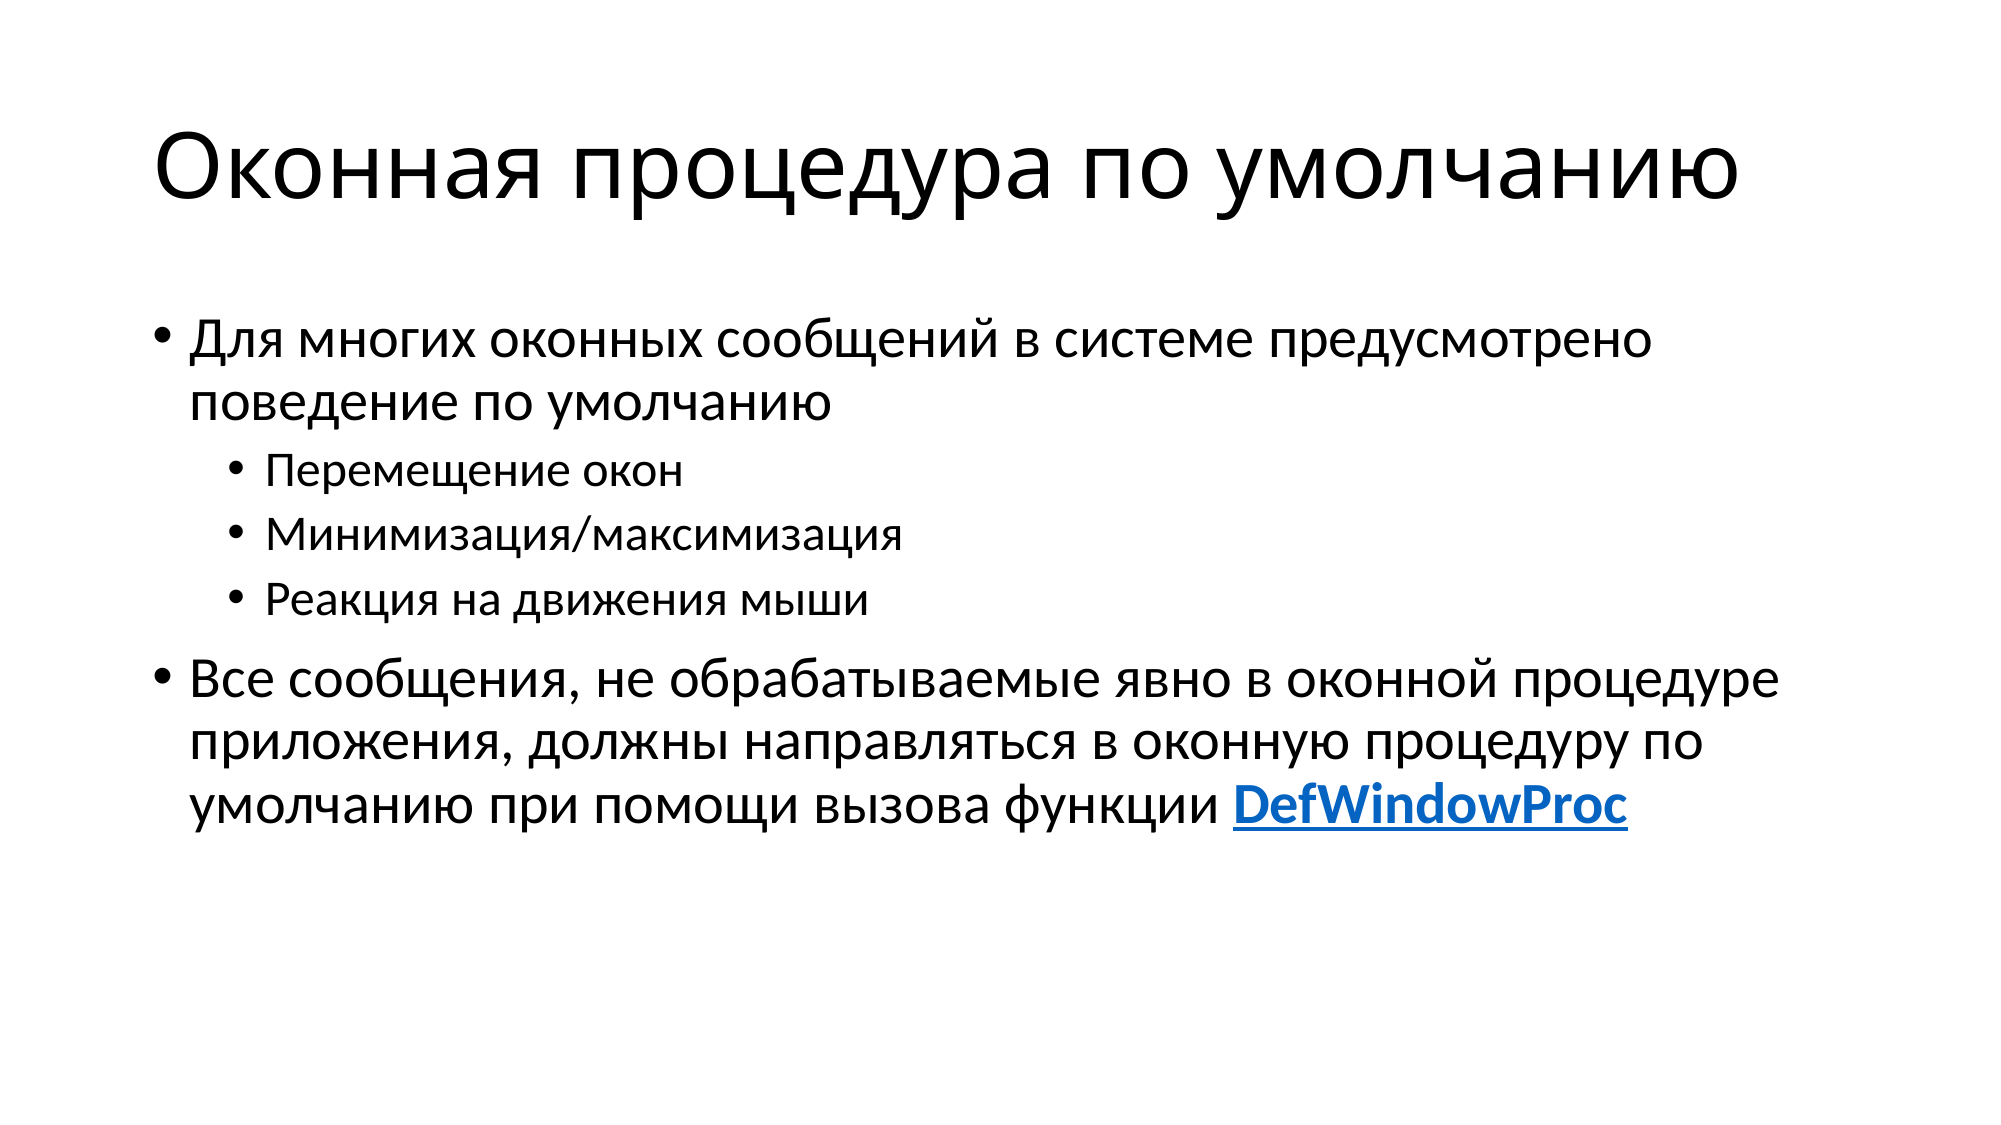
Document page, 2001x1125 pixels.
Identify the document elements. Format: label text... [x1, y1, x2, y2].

title Оконная процедура по умолчанию [137, 59, 1863, 278]
list Для многих оконных сообщений в системе предусмотрено поведение по умолчанию Перемещение окон Минимизация/максимизация Реакция на движения мыши Все сообщения, не обрабатываемые явно в оконной процедуре приложения, должны направляться в оконную процедуру по умолчанию при помощи вызова функции DefWindowProc [137, 299, 1863, 1014]
